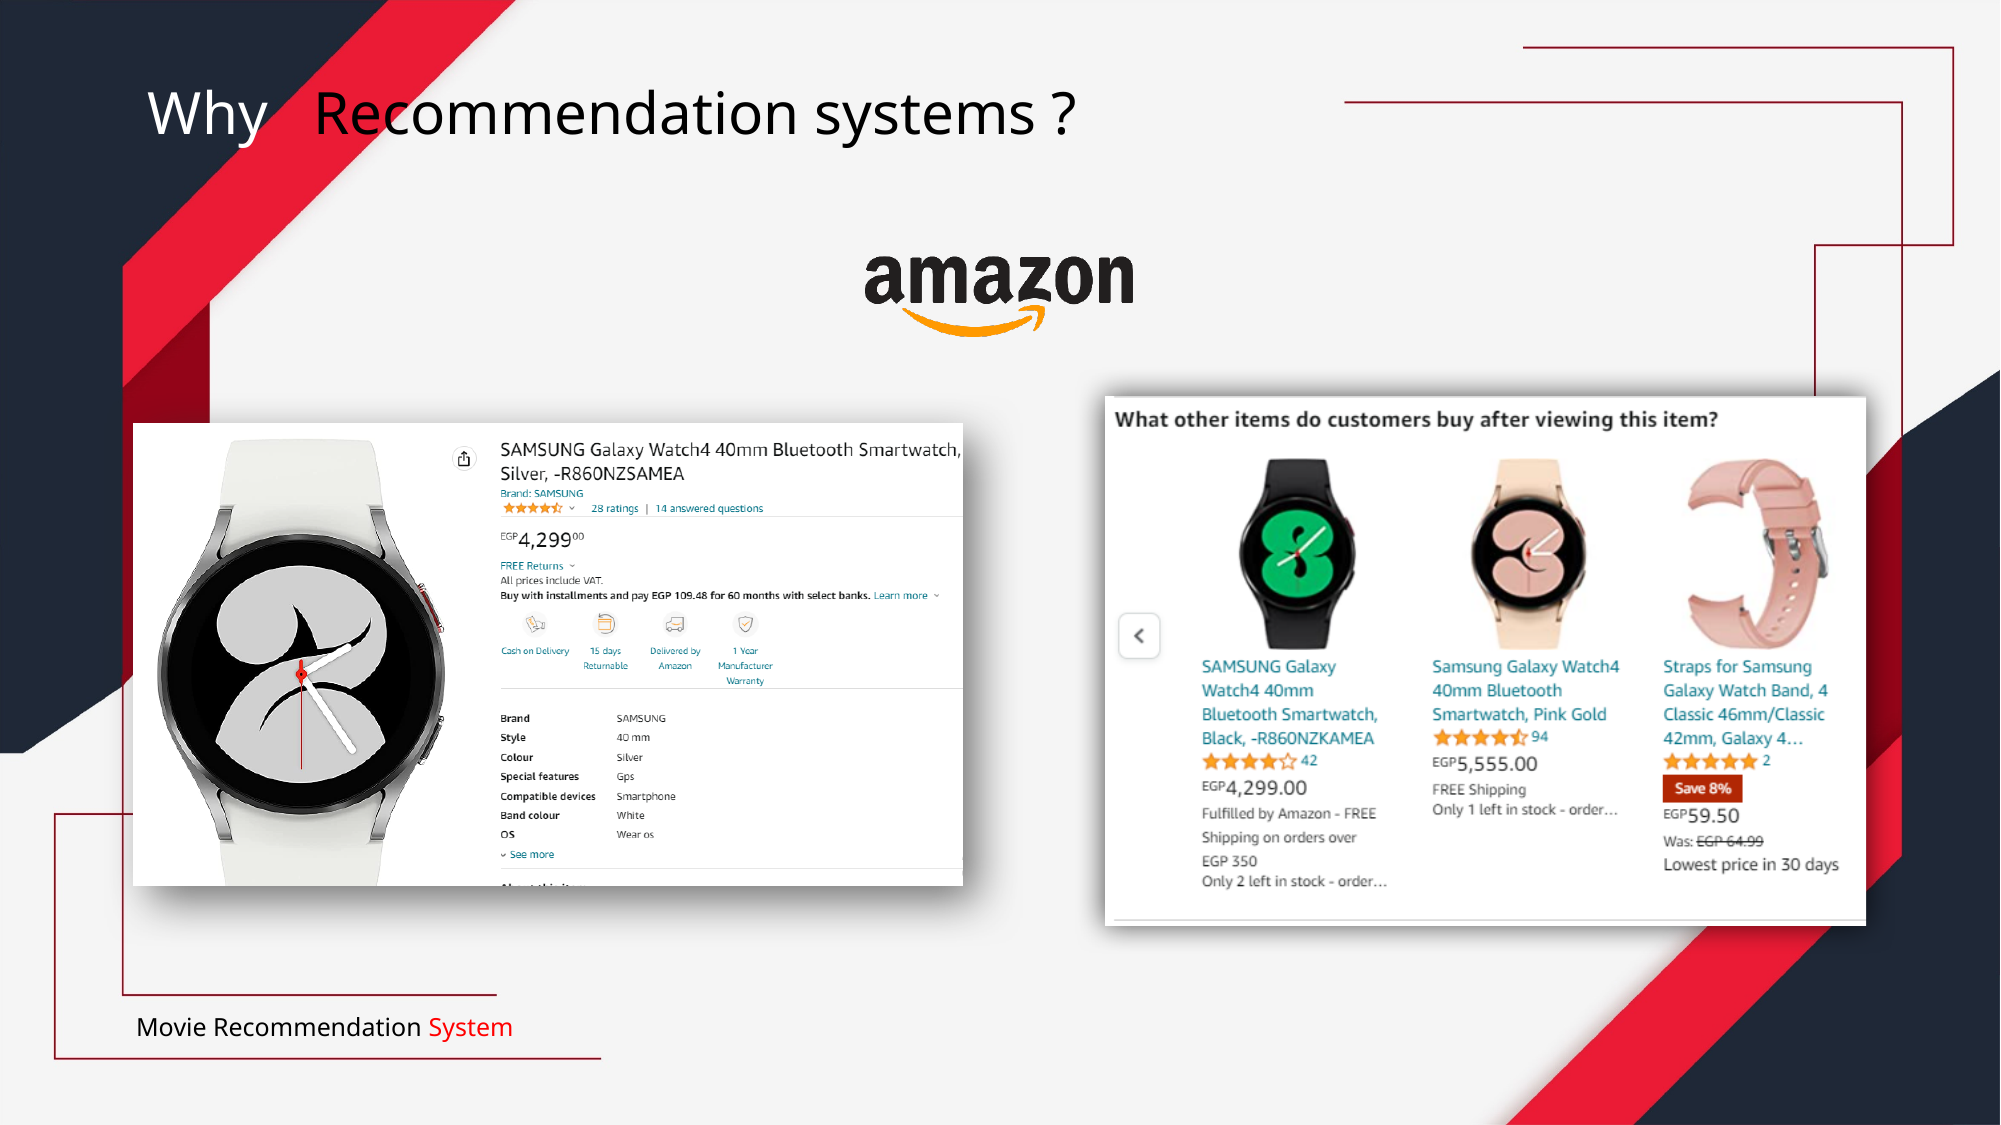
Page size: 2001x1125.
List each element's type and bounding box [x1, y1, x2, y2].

picture [0, 0, 2000, 1125]
text_box [133, 396, 1867, 926]
